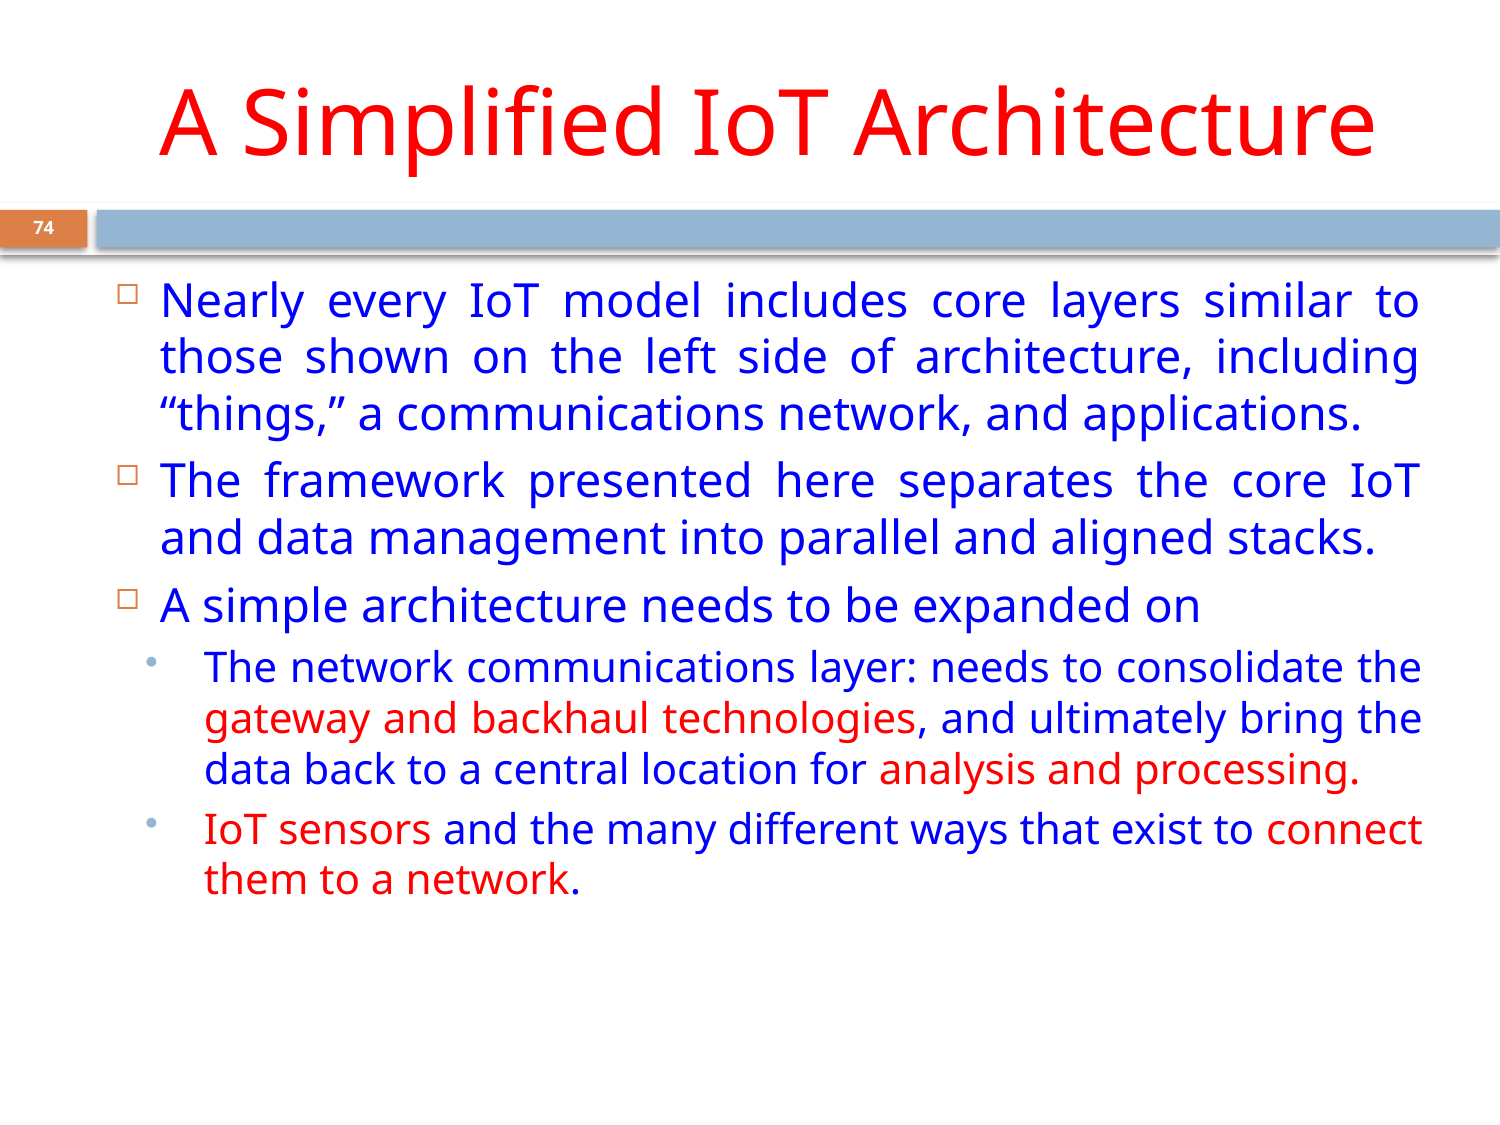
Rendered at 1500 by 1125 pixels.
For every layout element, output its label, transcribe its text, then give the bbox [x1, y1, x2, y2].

slide_number 74 [0, 208, 88, 249]
list Nearly every IoT model includes core layers similar to those shown on the left side of architecture, including “things,” a communications network, and applications. The framework presented here separates the core IoT and data management into parallel and aligned stacks. A simple architecture needs to be expanded on The network communications layer: needs to consolidate the gateway and backhaul technologies, and ultimately bring the data back to a central location for analysis and processing. IoT sensors and the many different ways that exist to connect them to a network. [100, 262, 1438, 1000]
title A Simplified IoT Architecture [100, 37, 1438, 200]
